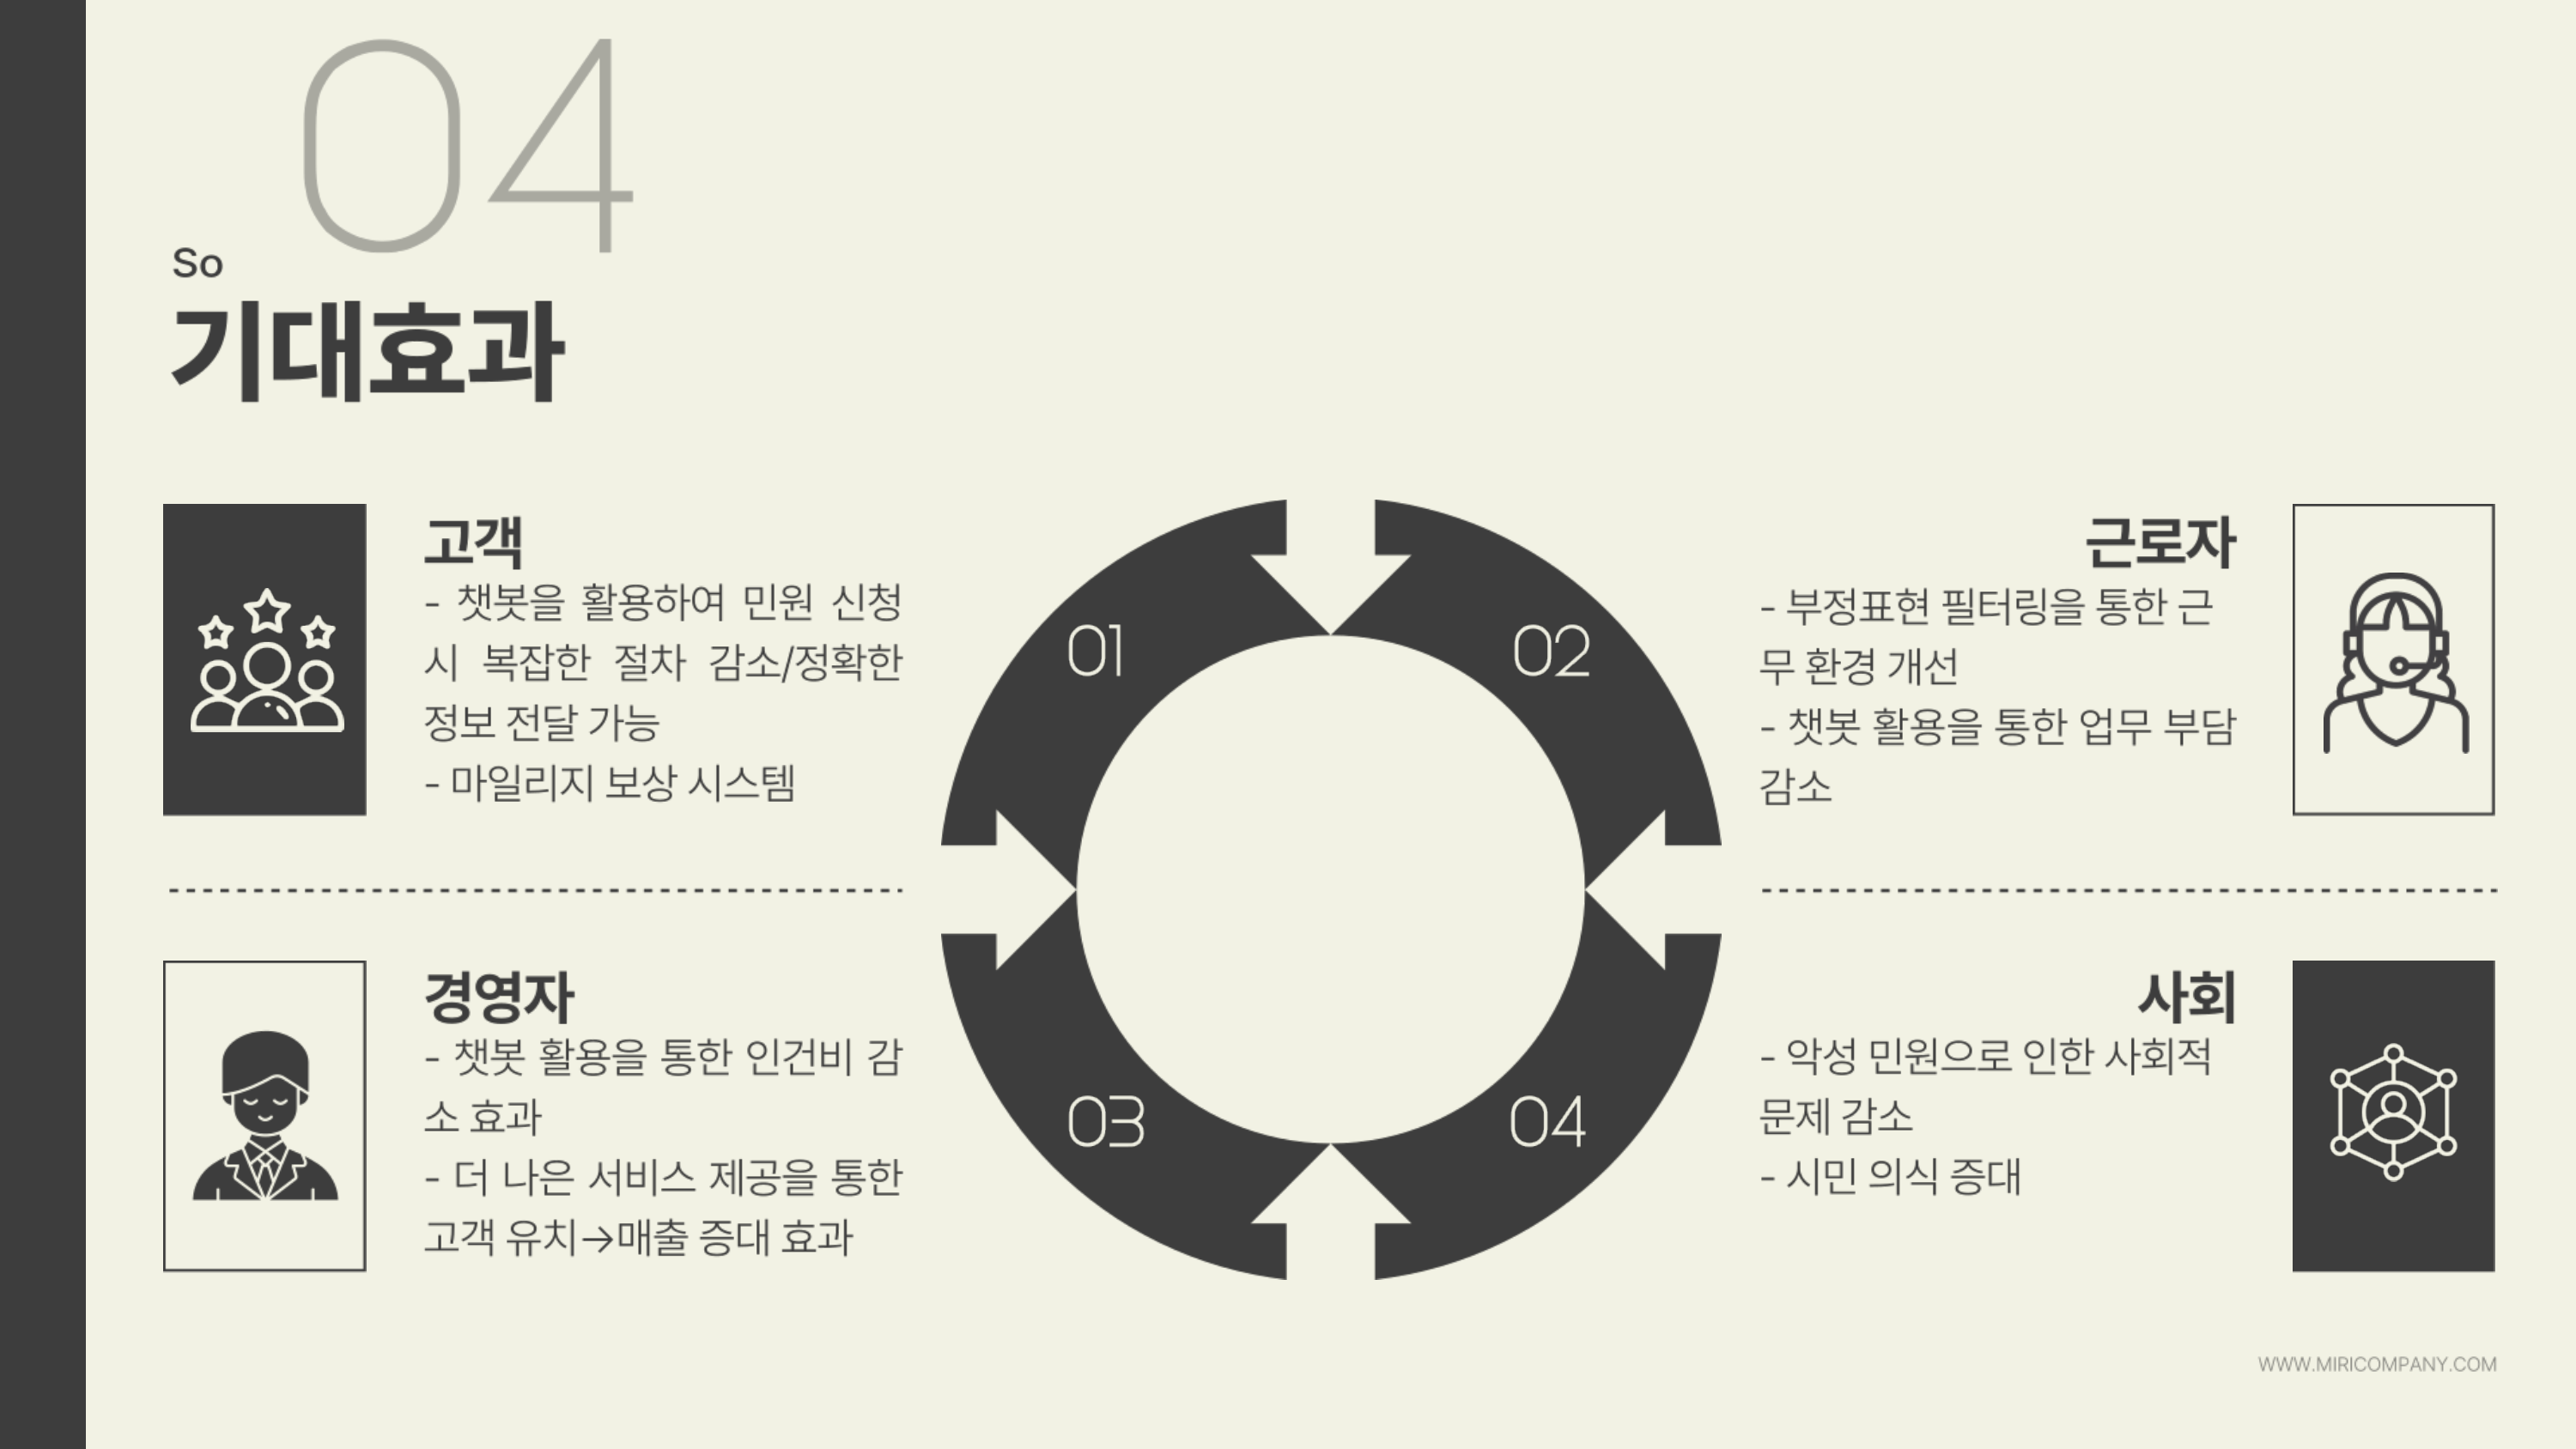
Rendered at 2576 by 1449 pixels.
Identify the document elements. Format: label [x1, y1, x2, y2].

text_box [0, 0, 87, 1449]
text_box [2324, 573, 2470, 755]
text_box [2293, 643, 2496, 817]
picture [1413, 471, 2576, 858]
picture [134, 0, 944, 852]
text_box [163, 961, 367, 1273]
picture [405, 939, 944, 1307]
text_box [1759, 884, 2499, 900]
text_box [163, 537, 367, 817]
text_box [166, 884, 904, 900]
text_box [191, 588, 344, 733]
picture [1571, 1341, 2576, 1397]
text_box [2293, 1100, 2496, 1273]
text_box [2324, 1100, 2464, 1183]
text_box [940, 500, 1722, 1281]
text_box [171, 1021, 361, 1210]
picture [1364, 926, 2576, 1246]
